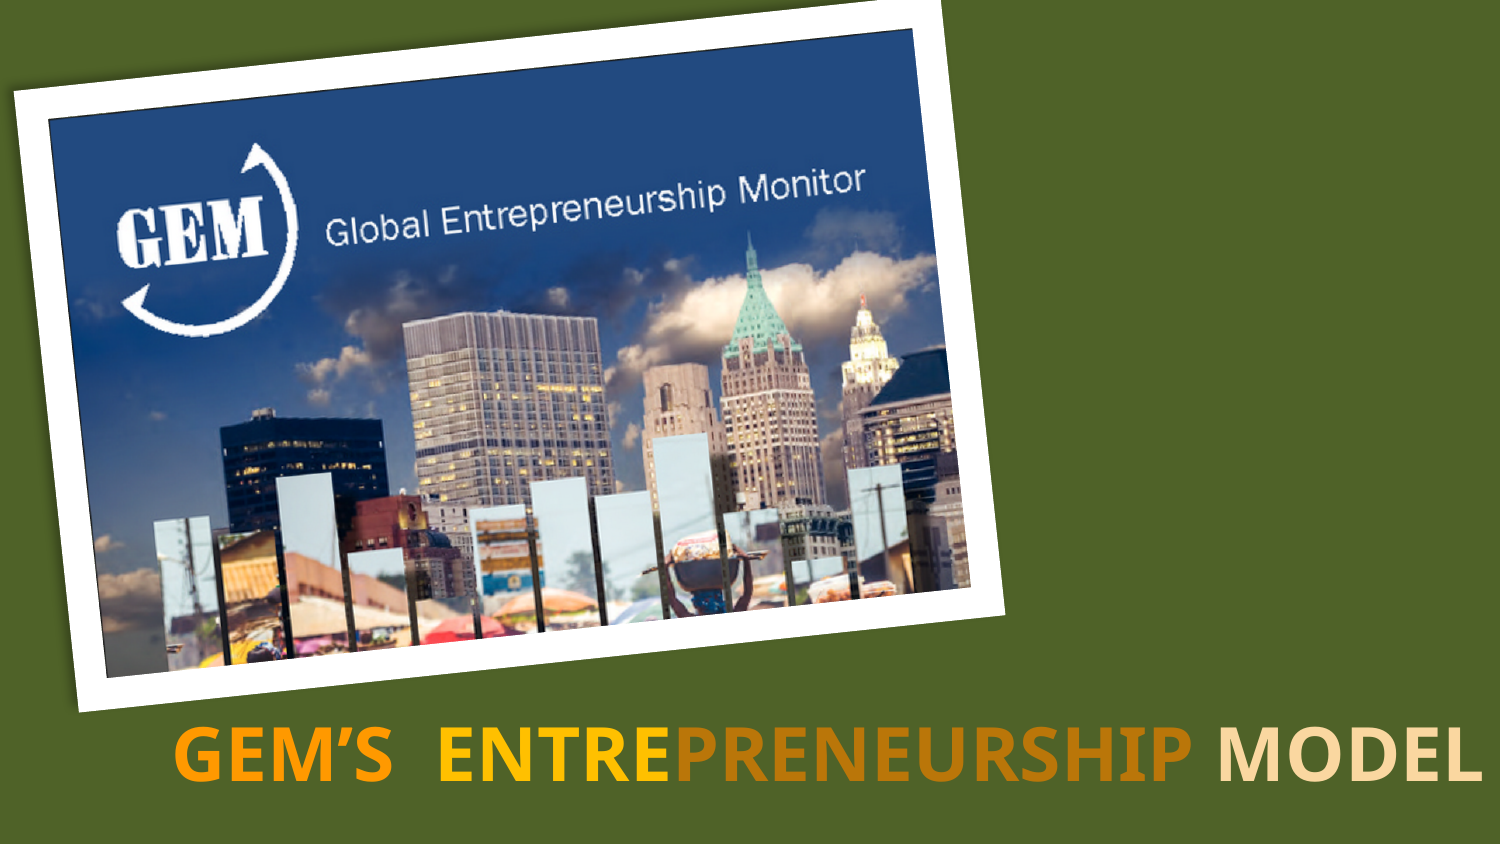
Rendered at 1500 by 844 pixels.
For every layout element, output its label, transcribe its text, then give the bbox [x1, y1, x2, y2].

picture [49, 29, 970, 678]
text_box GEM’s EntrePreneurship Model [0, 657, 1500, 844]
